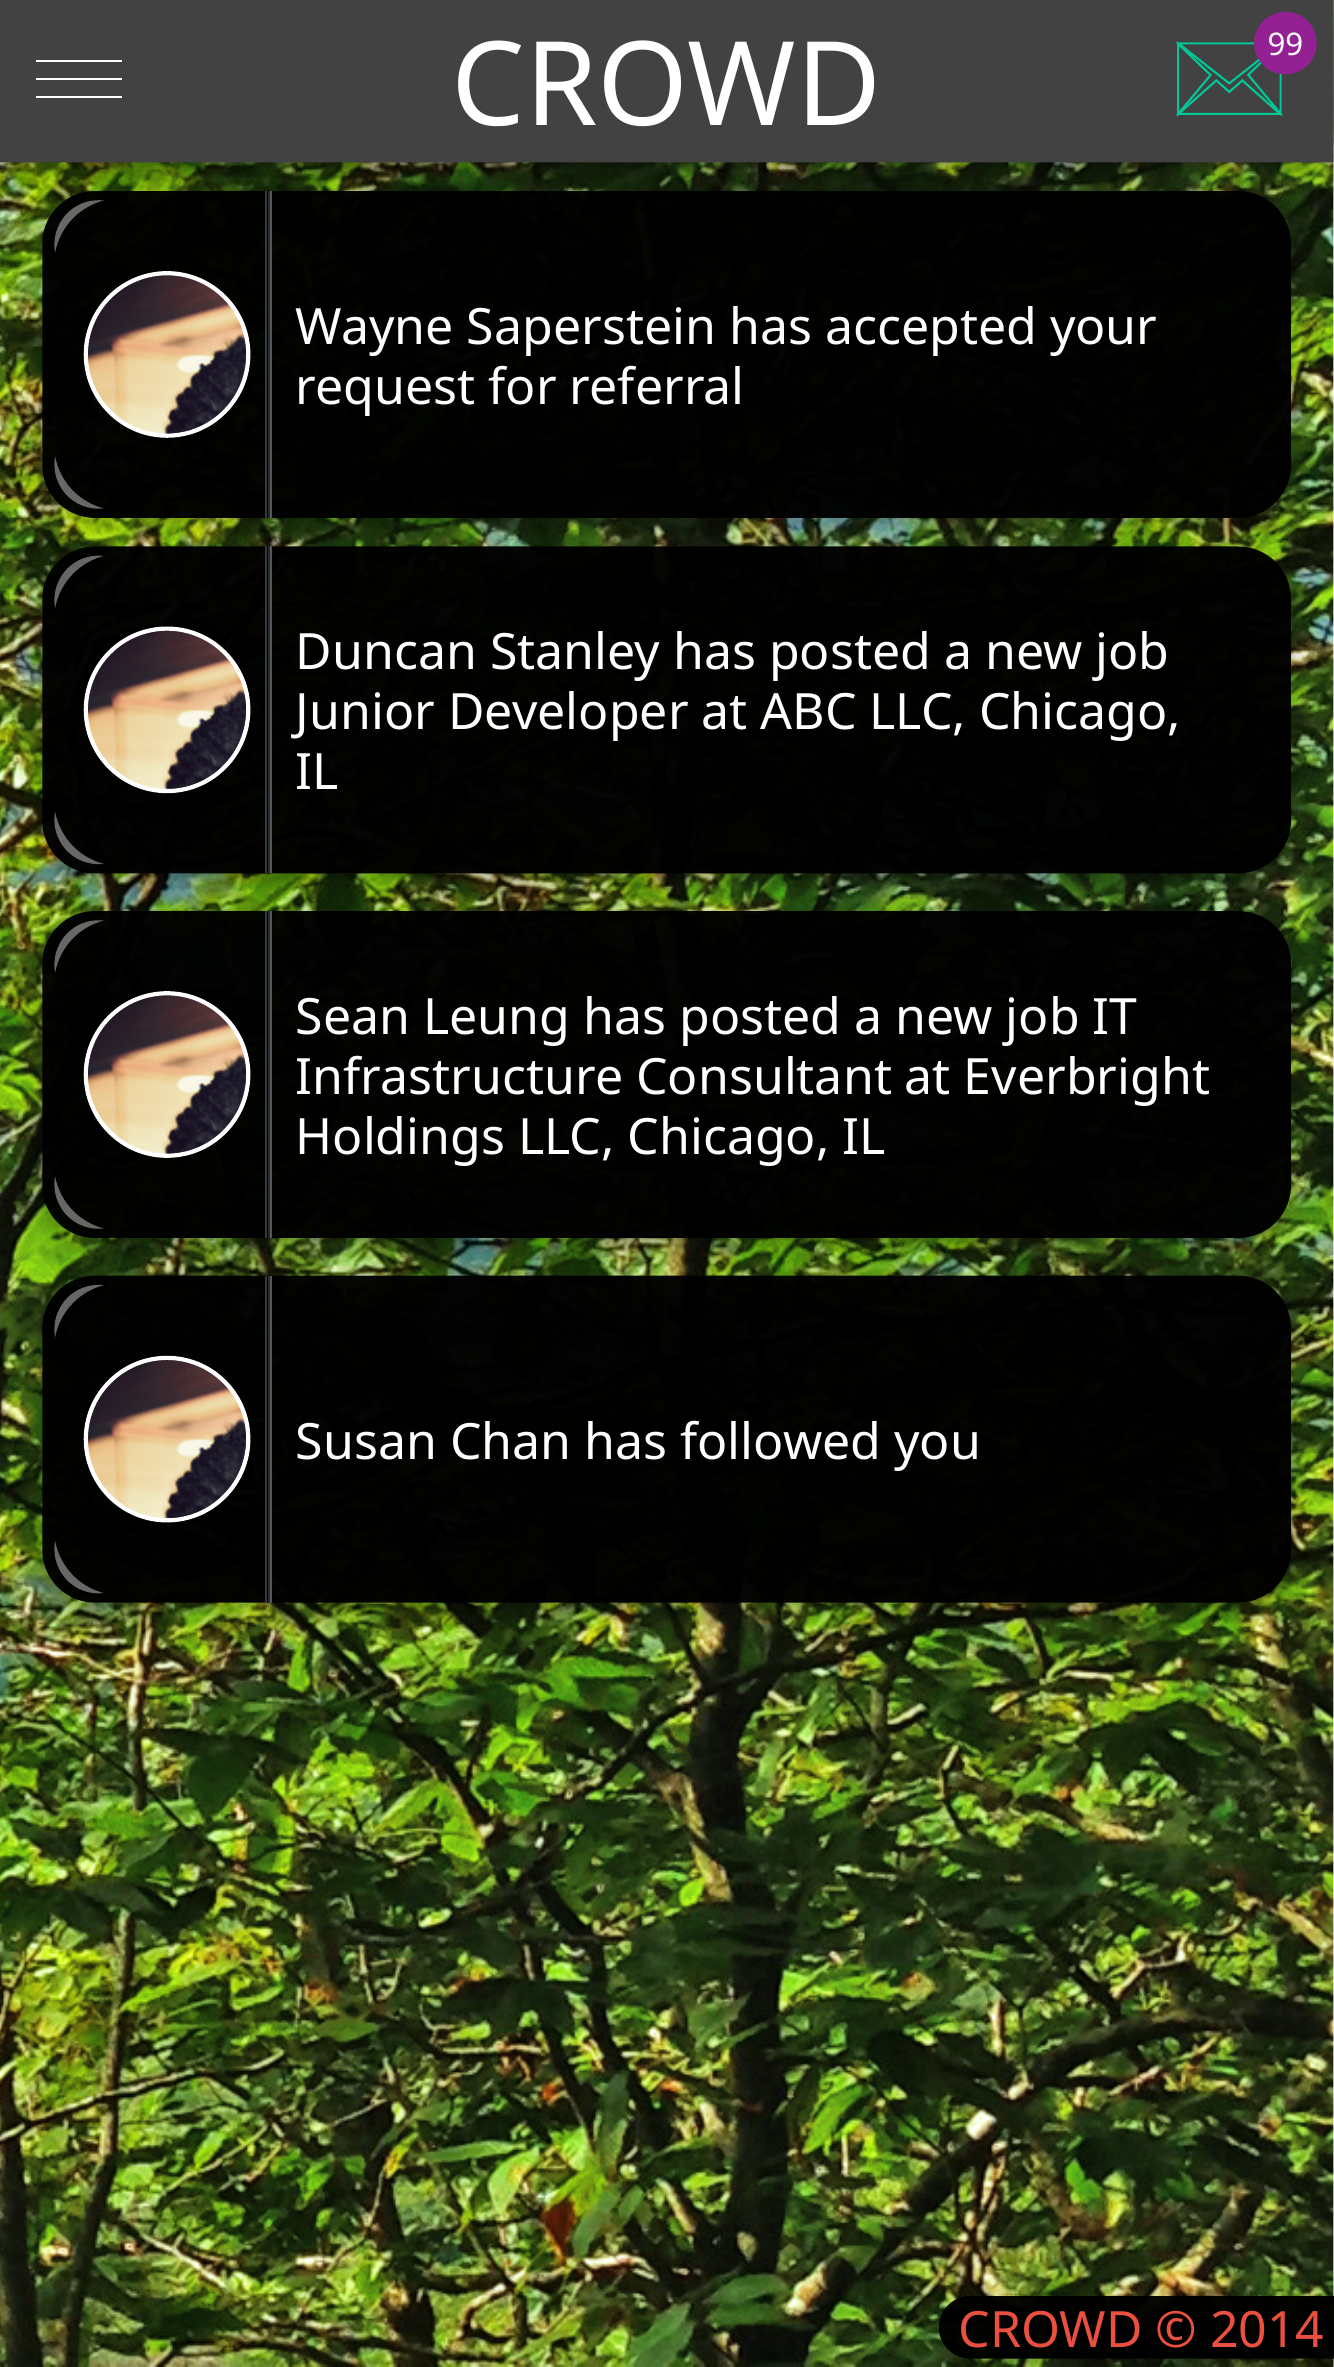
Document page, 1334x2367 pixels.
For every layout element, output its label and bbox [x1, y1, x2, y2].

text_box [36, 60, 122, 98]
picture [0, 0, 1334, 2367]
